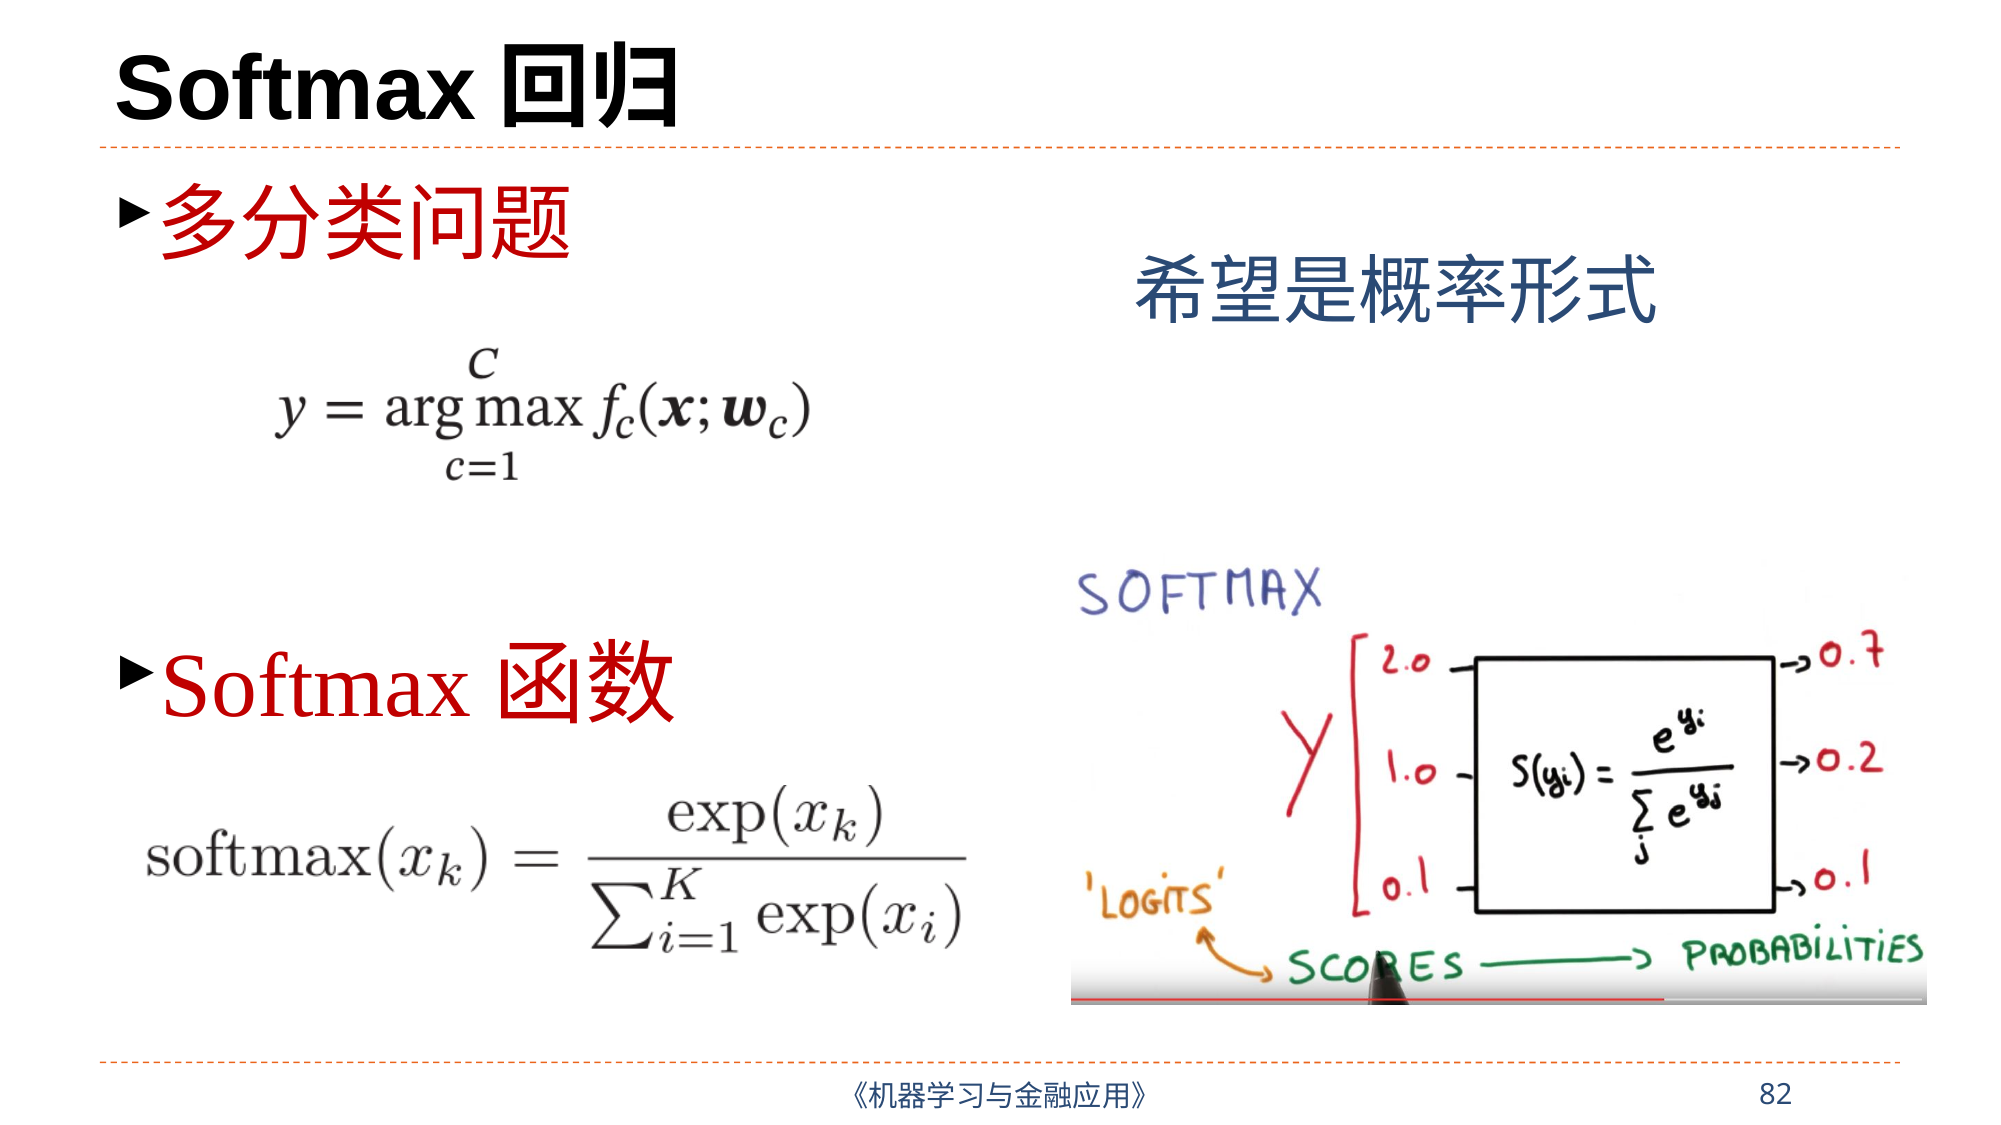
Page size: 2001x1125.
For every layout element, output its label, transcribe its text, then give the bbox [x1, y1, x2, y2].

picture [249, 313, 813, 499]
picture [1070, 553, 1928, 1006]
list 多分类问题 Softmax函数 [99, 162, 1900, 1050]
title Softmax回归 [99, 24, 1900, 146]
picture [136, 785, 975, 987]
